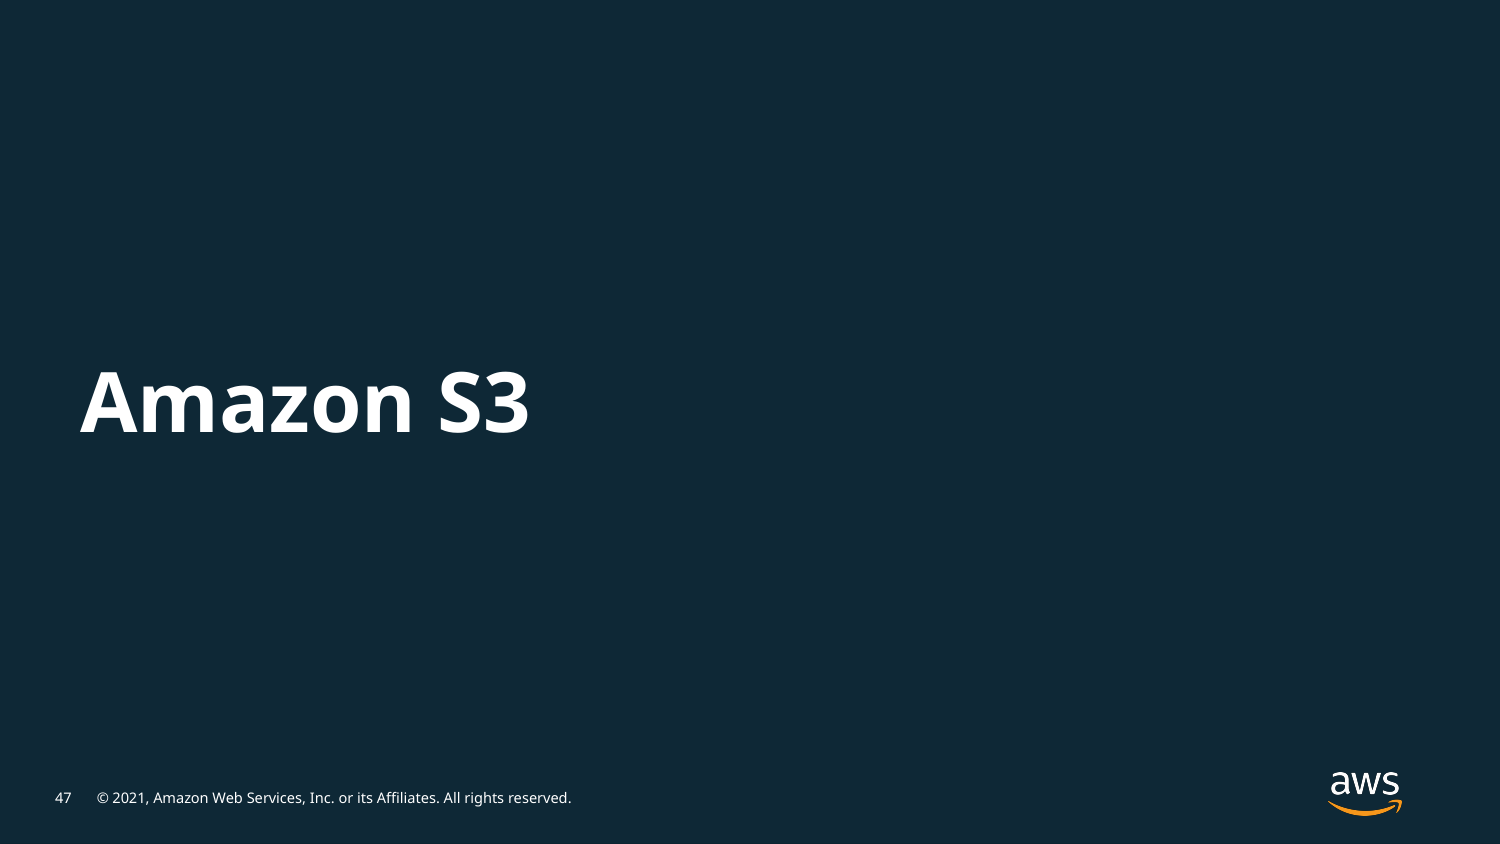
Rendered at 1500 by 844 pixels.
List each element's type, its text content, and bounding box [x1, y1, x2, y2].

title Amazon S3 [65, 323, 1340, 476]
picture [1328, 772, 1402, 816]
